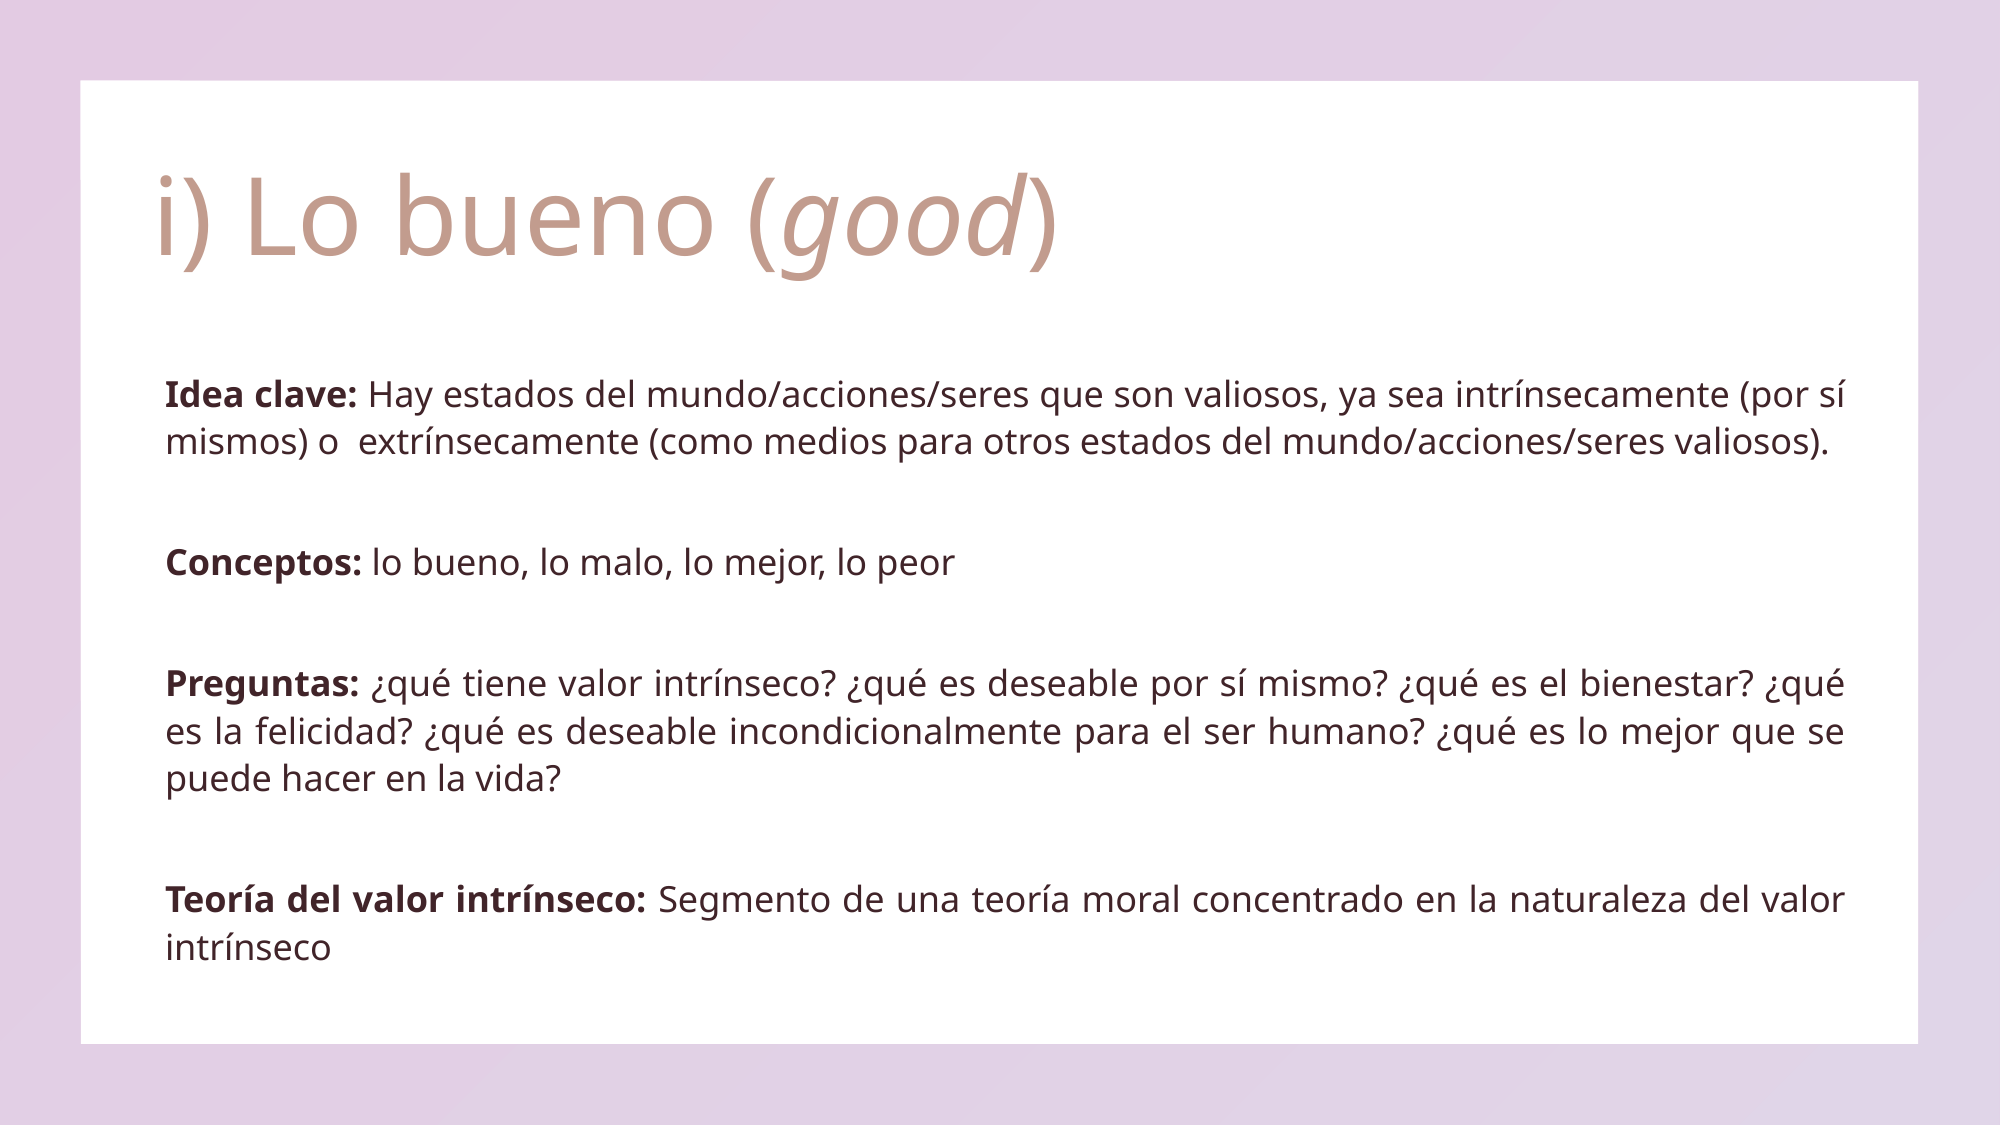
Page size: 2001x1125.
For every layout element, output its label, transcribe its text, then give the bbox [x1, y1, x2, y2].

title i) Lo bueno (good) [137, 111, 1863, 330]
list Idea clave: Hay estados del mundo/acciones/seres que son valiosos, ya sea intrínsecamente (por sí mismos) o extrínsecamente (como medios para otros estados del mundo/acciones/seres valiosos). Conceptos: lo bueno, lo malo, lo mejor, lo peor Preguntas: ¿qué tiene valor intrínseco? ¿qué es deseable por sí mismo? ¿qué es el bienestar? ¿qué es la felicidad? ¿qué es deseable incondicionalmente para el ser humano? ¿qué es lo mejor que se puede hacer en la vida? Teoría del valor intrínseco: Segmento de una teoría moral concentrado en la naturaleza del valor intrínseco [137, 359, 1863, 1016]
